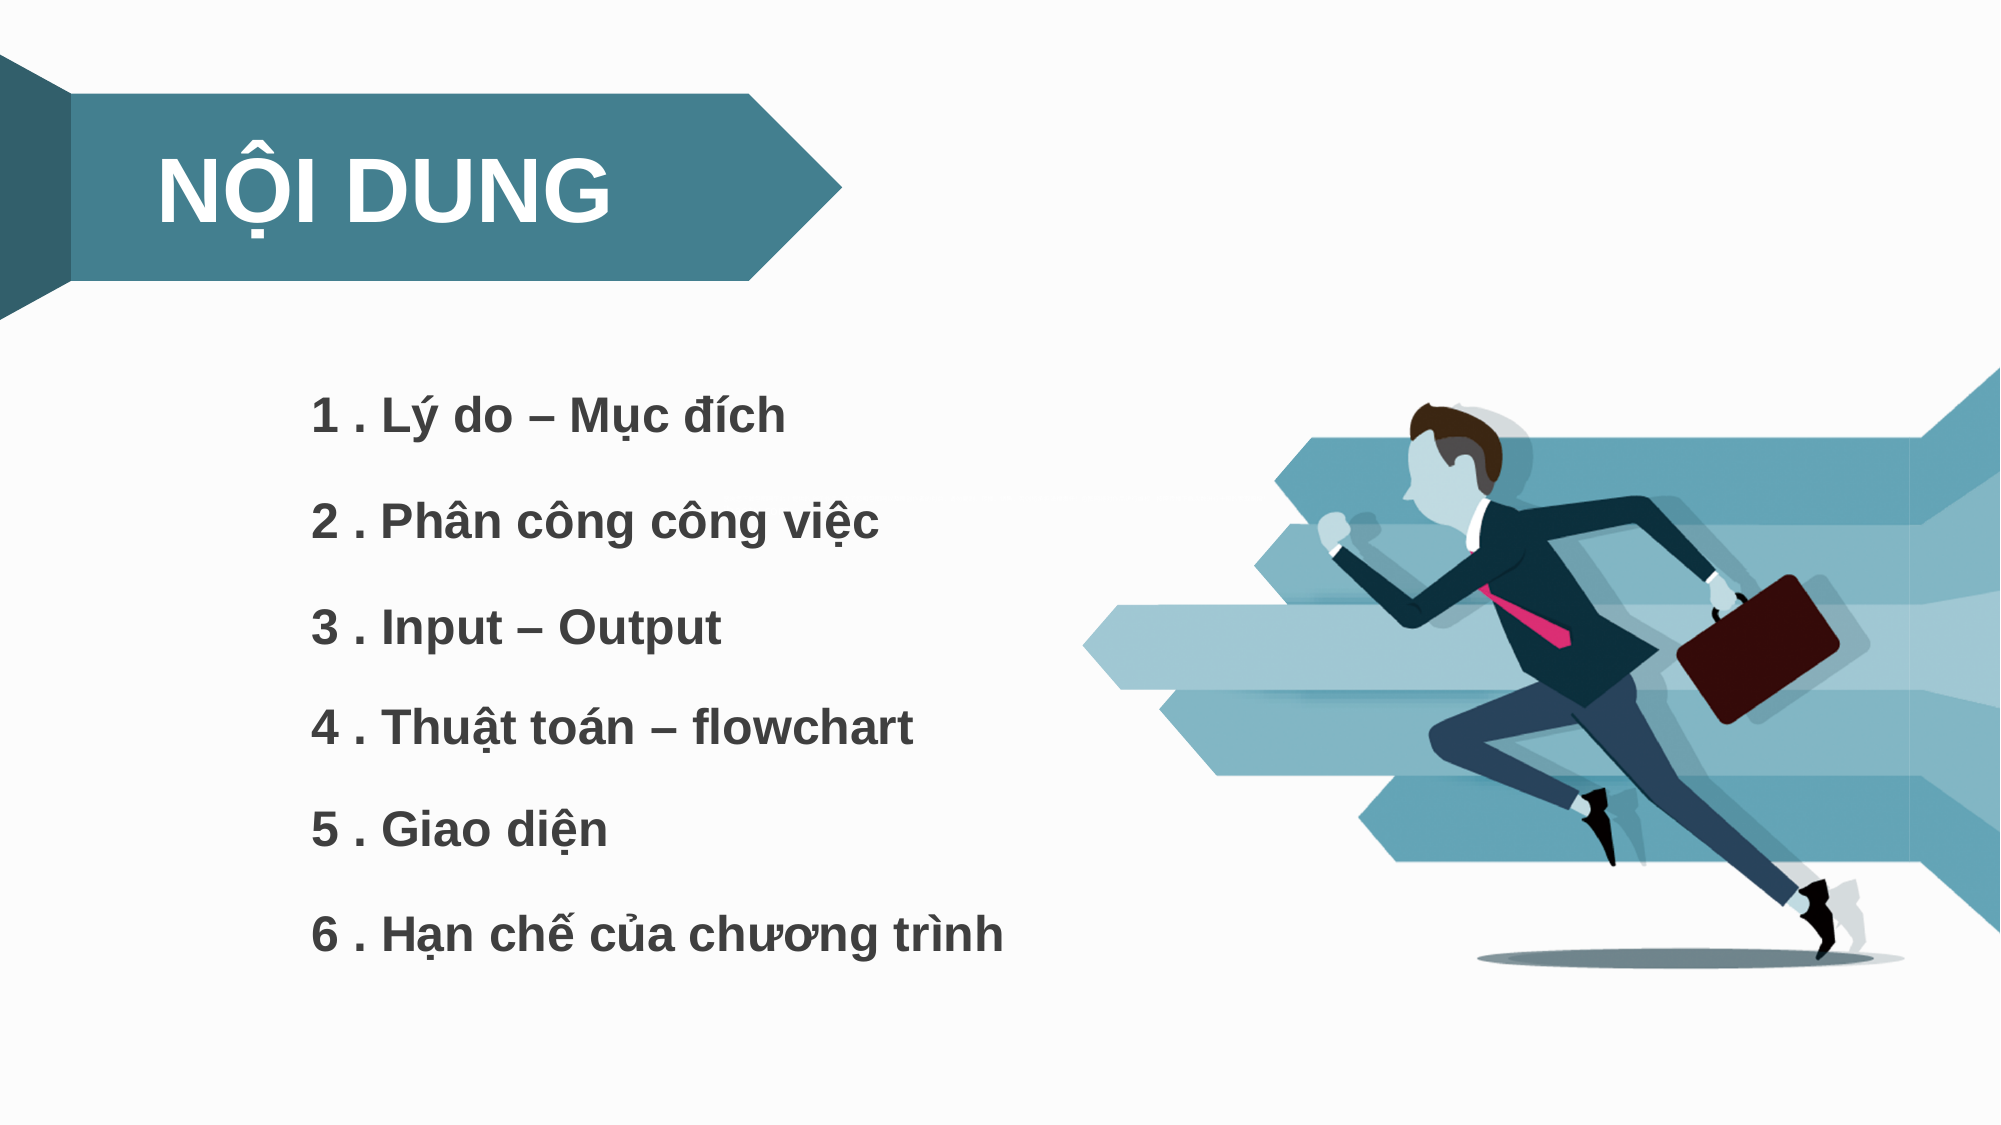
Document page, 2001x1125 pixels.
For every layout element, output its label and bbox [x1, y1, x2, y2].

text_box [296, 893, 1101, 999]
text_box [296, 481, 968, 586]
text_box [296, 586, 987, 686]
text_box [841, 267, 2000, 1033]
text_box [0, 54, 843, 321]
text_box [296, 789, 1004, 893]
text_box [296, 687, 1004, 788]
text_box [296, 374, 996, 489]
